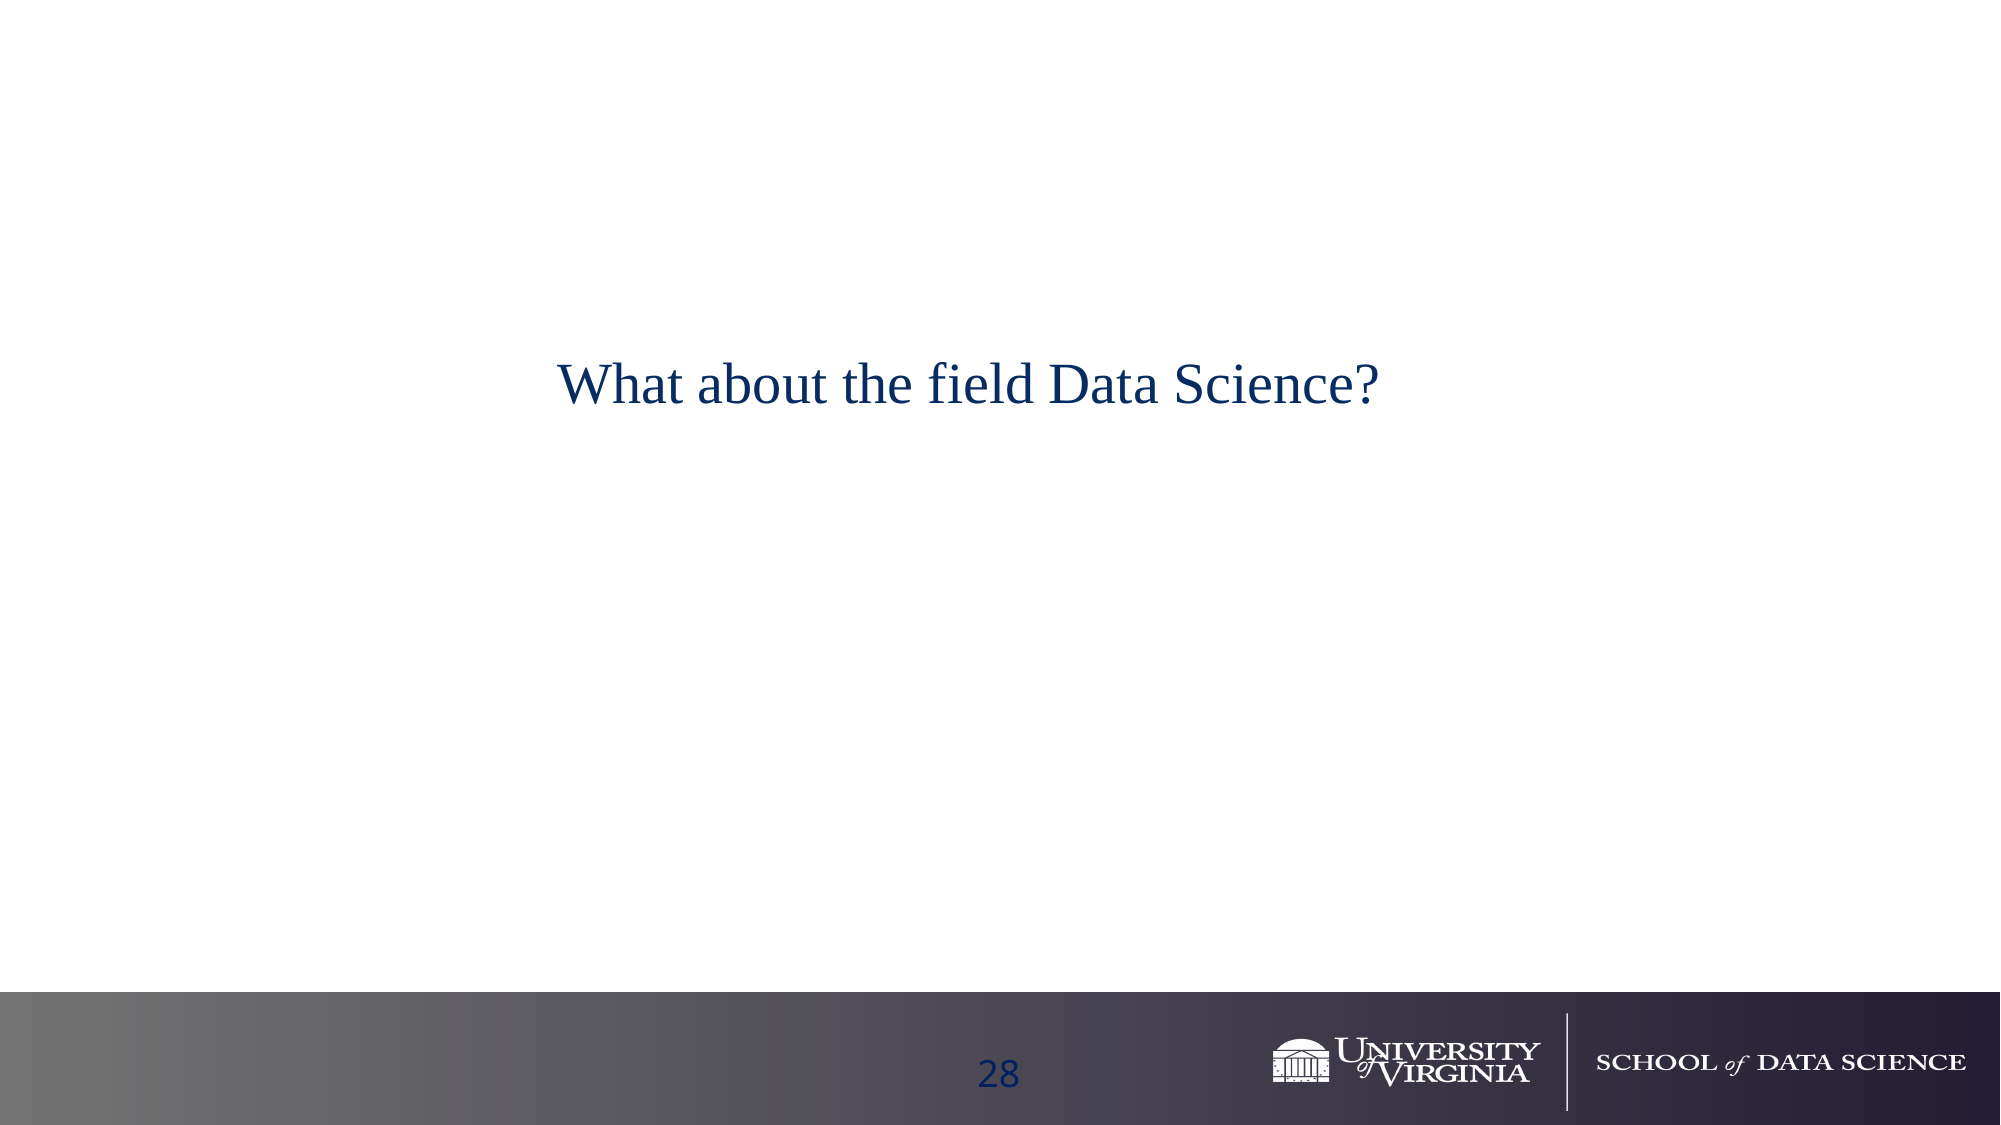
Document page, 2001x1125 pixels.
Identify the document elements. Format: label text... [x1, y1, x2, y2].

text_box What about the field Data Science? [162, 337, 1775, 423]
picture [1273, 1013, 1966, 1111]
